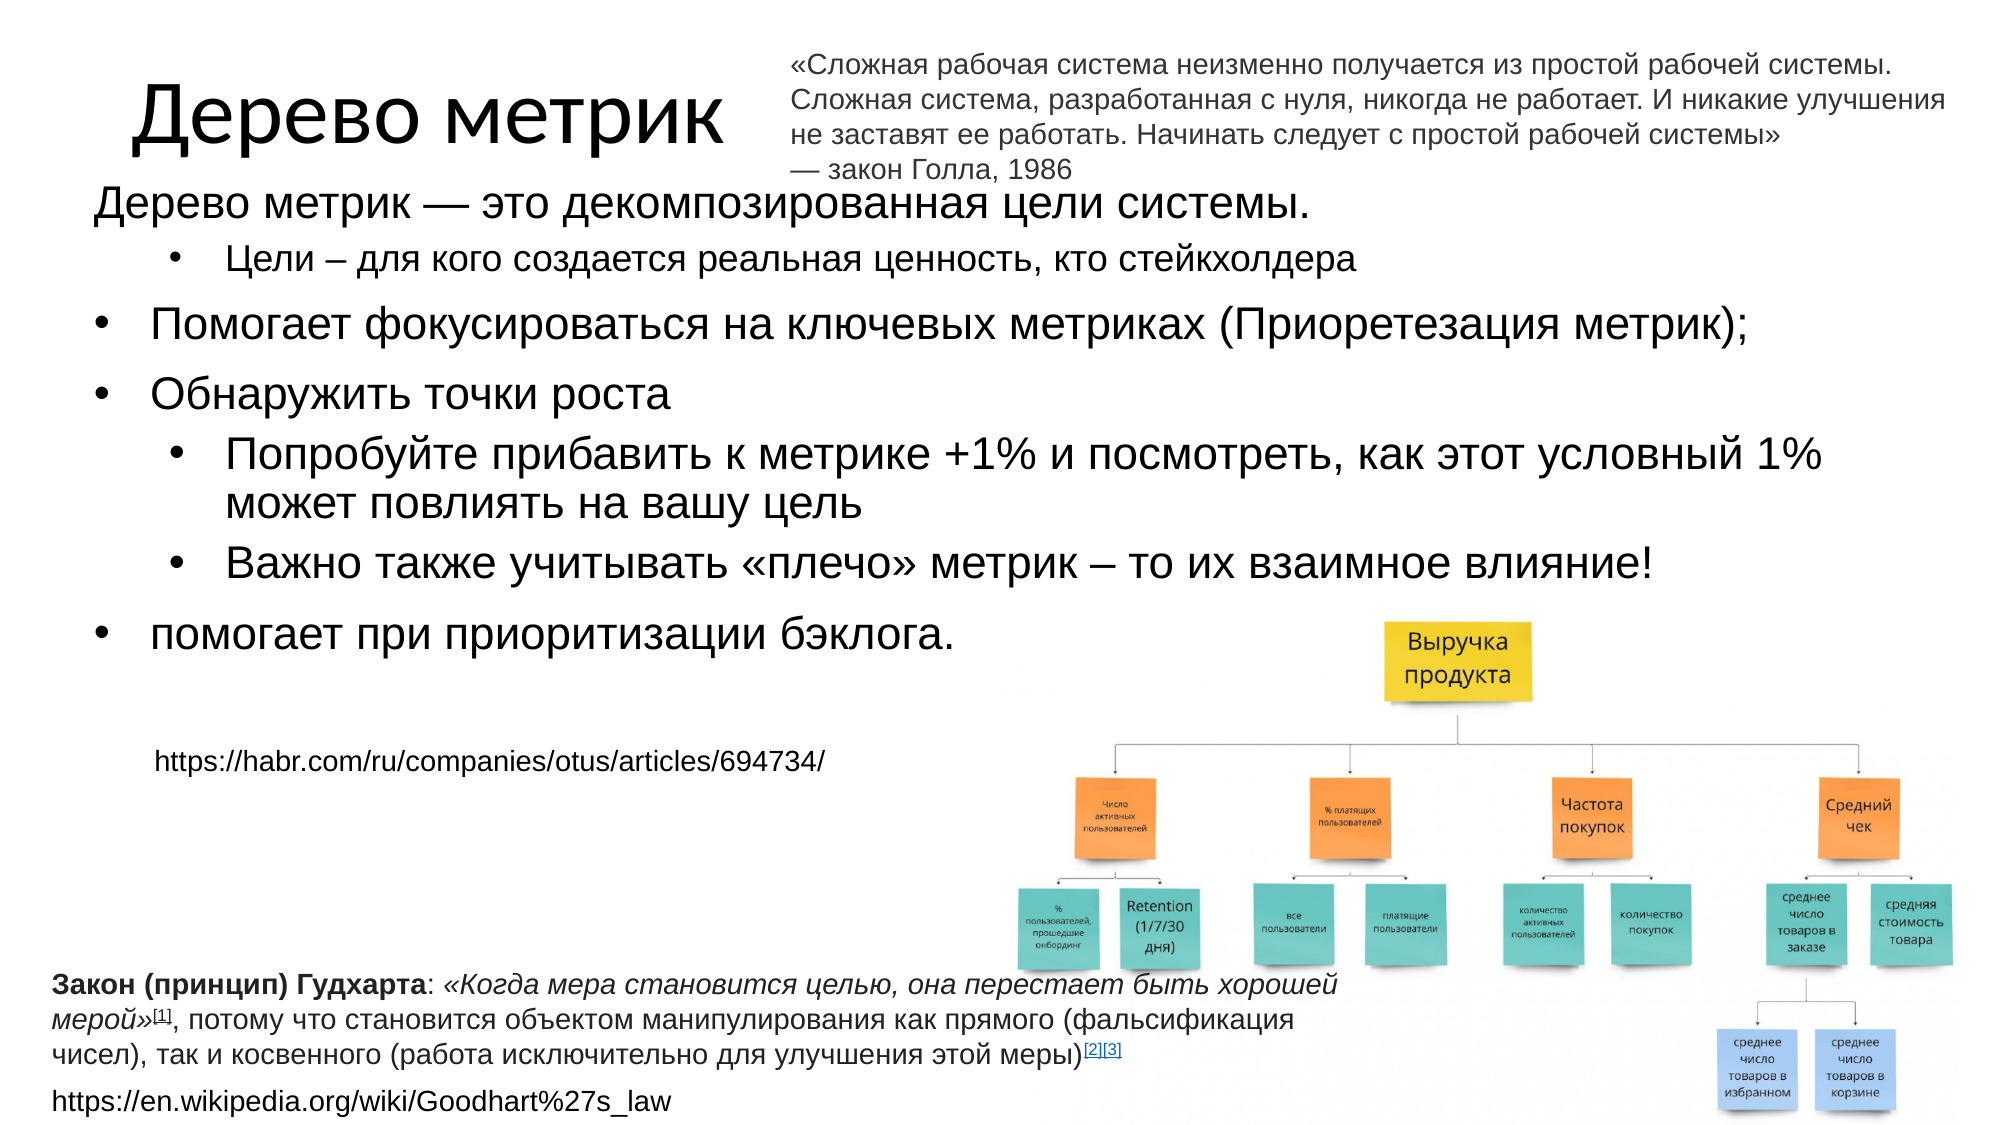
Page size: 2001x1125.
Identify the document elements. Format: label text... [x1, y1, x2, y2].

list Дерево метрик — это декомпозированная цели системы. Цели – для кого создается реальная ценность, кто стейкхолдера Помогает фокусироваться на ключевых метриках (Приоретезация метрик); Обнаружить точки роста Попробуйте прибавить к метрике +1% и посмотреть, как этот условный 1% может повлиять на вашу цель Важно также учитывать «плечо» метрик – то их взаимное влияние! помогает при приоритизации бэклога. [60, 171, 1950, 886]
title Дерево метрик [116, 5, 1842, 171]
picture [967, 613, 1959, 1125]
text_box https://en.wikipedia.org/wiki/Goodhart%27s_law [36, 1074, 962, 1125]
text_box Закон (принцип) Гудхарта: «Когда мера становится целью, она перестает быть хорошей мерой»[1], потому что становится объектом манипулирования как прямого (фальсификация чисел), так и косвенного (работа исключительно для улучшения этой меры)[2][3] [36, 958, 962, 1074]
text_box https://habr.com/ru/companies/otus/articles/694734/ [139, 735, 842, 785]
text_box «Сложная рабочая система неизменно получается из простой рабочей системы. Сложная система, разработанная с нуля, никогда не работает. И никакие улучшения не заставят ее работать. Начинать следует с простой рабочей системы» — закон Голла, 1986 [775, 37, 1967, 193]
